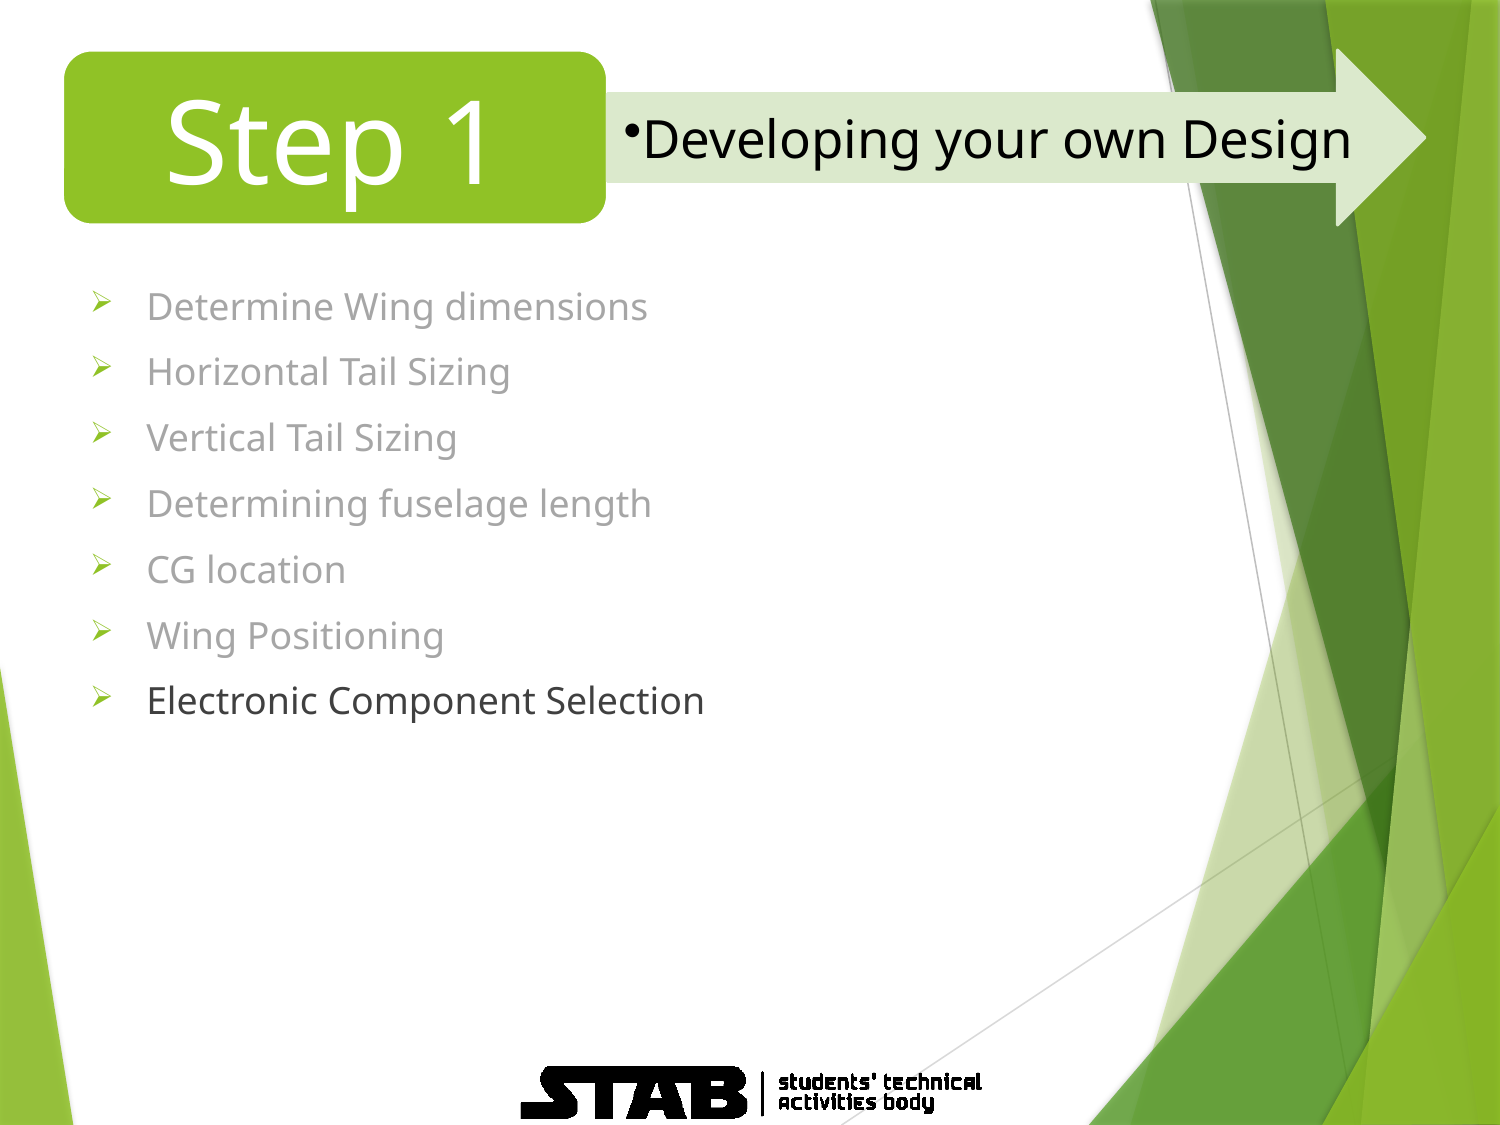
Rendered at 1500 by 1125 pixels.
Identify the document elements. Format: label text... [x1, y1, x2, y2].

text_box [61, 49, 1426, 226]
picture [511, 1055, 1001, 1125]
list Determine Wing dimensions Horizontal Tail Sizing Vertical Tail Sizing Determining fuselage length CG location Wing Positioning Electronic Component Selection [75, 275, 1425, 1025]
